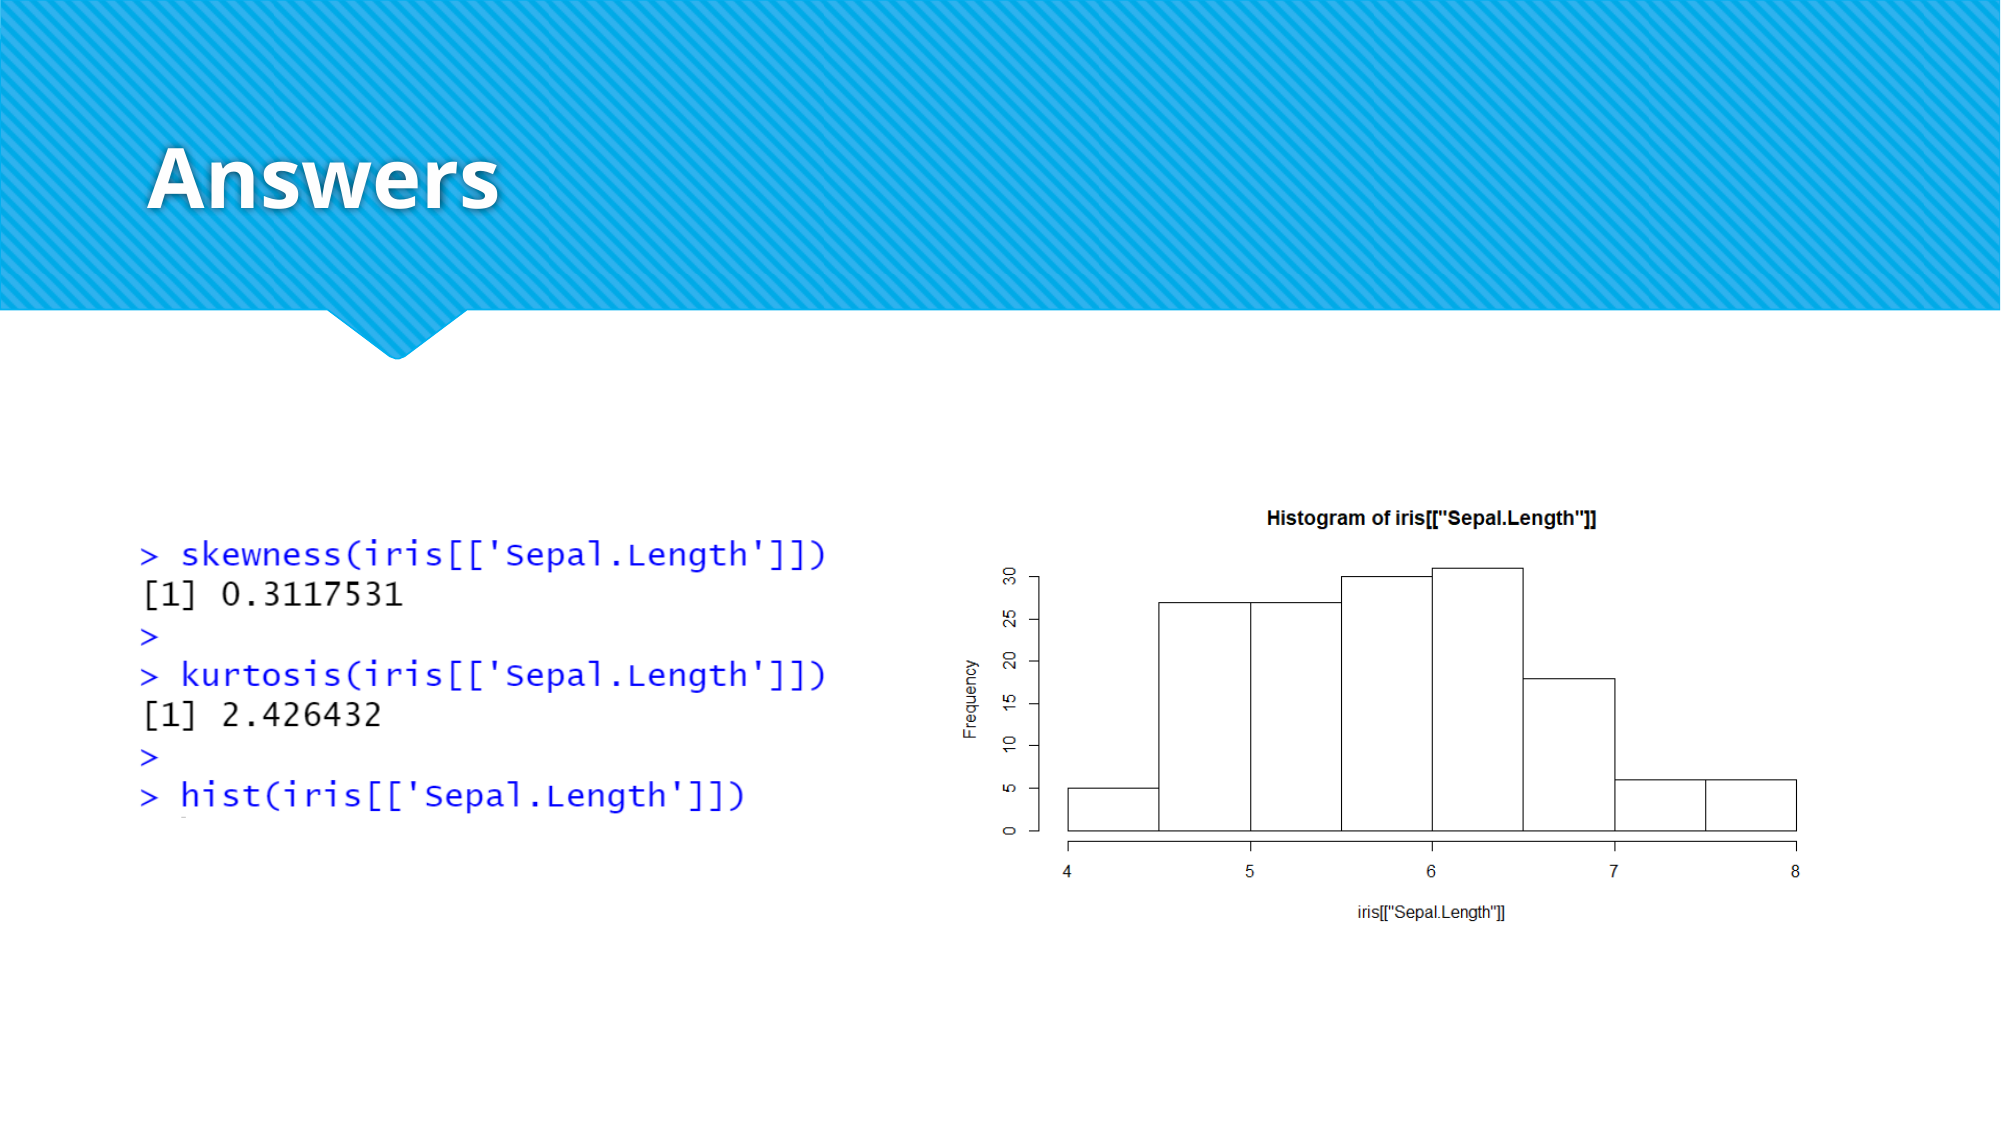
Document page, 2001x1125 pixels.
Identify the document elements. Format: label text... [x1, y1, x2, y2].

title Answers [132, 73, 1868, 233]
picture [957, 475, 1868, 943]
picture [132, 537, 831, 818]
